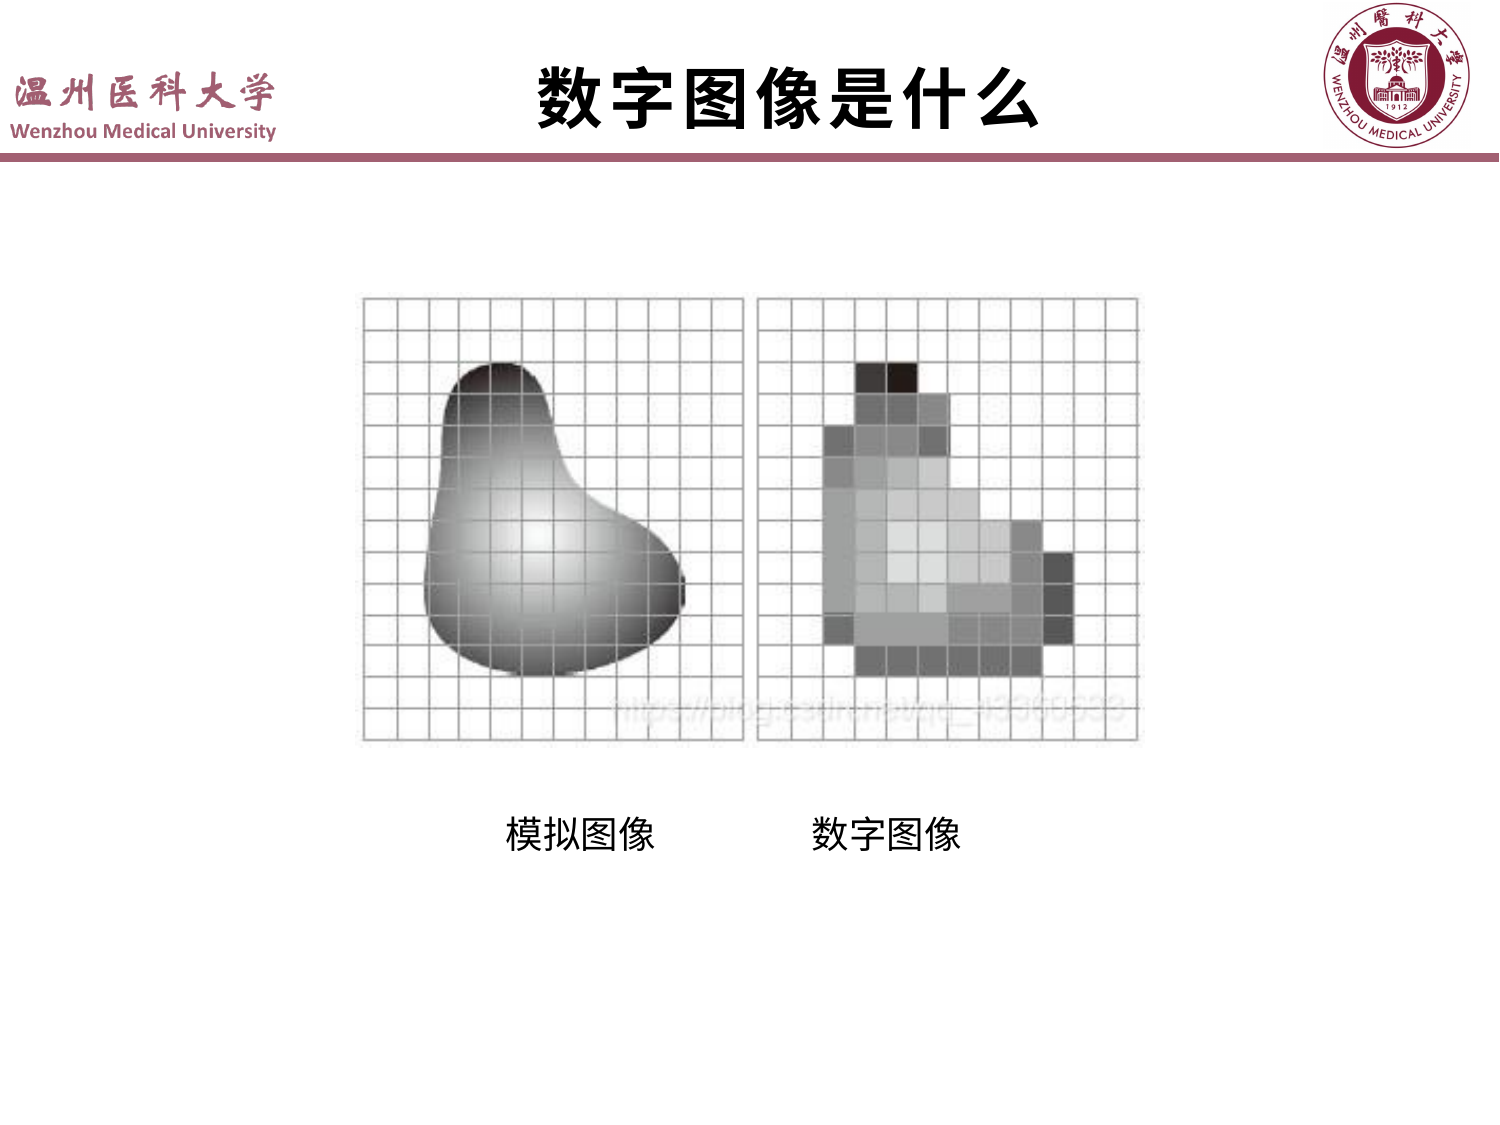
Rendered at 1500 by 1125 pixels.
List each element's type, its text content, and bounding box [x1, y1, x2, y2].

picture [0, 49, 288, 157]
text_box 数字图像是什么 [301, 49, 1277, 144]
text_box 数字图像 [797, 803, 991, 863]
text_box 模拟图像 [490, 803, 703, 863]
picture [1323, 2, 1471, 149]
picture [355, 292, 1145, 748]
